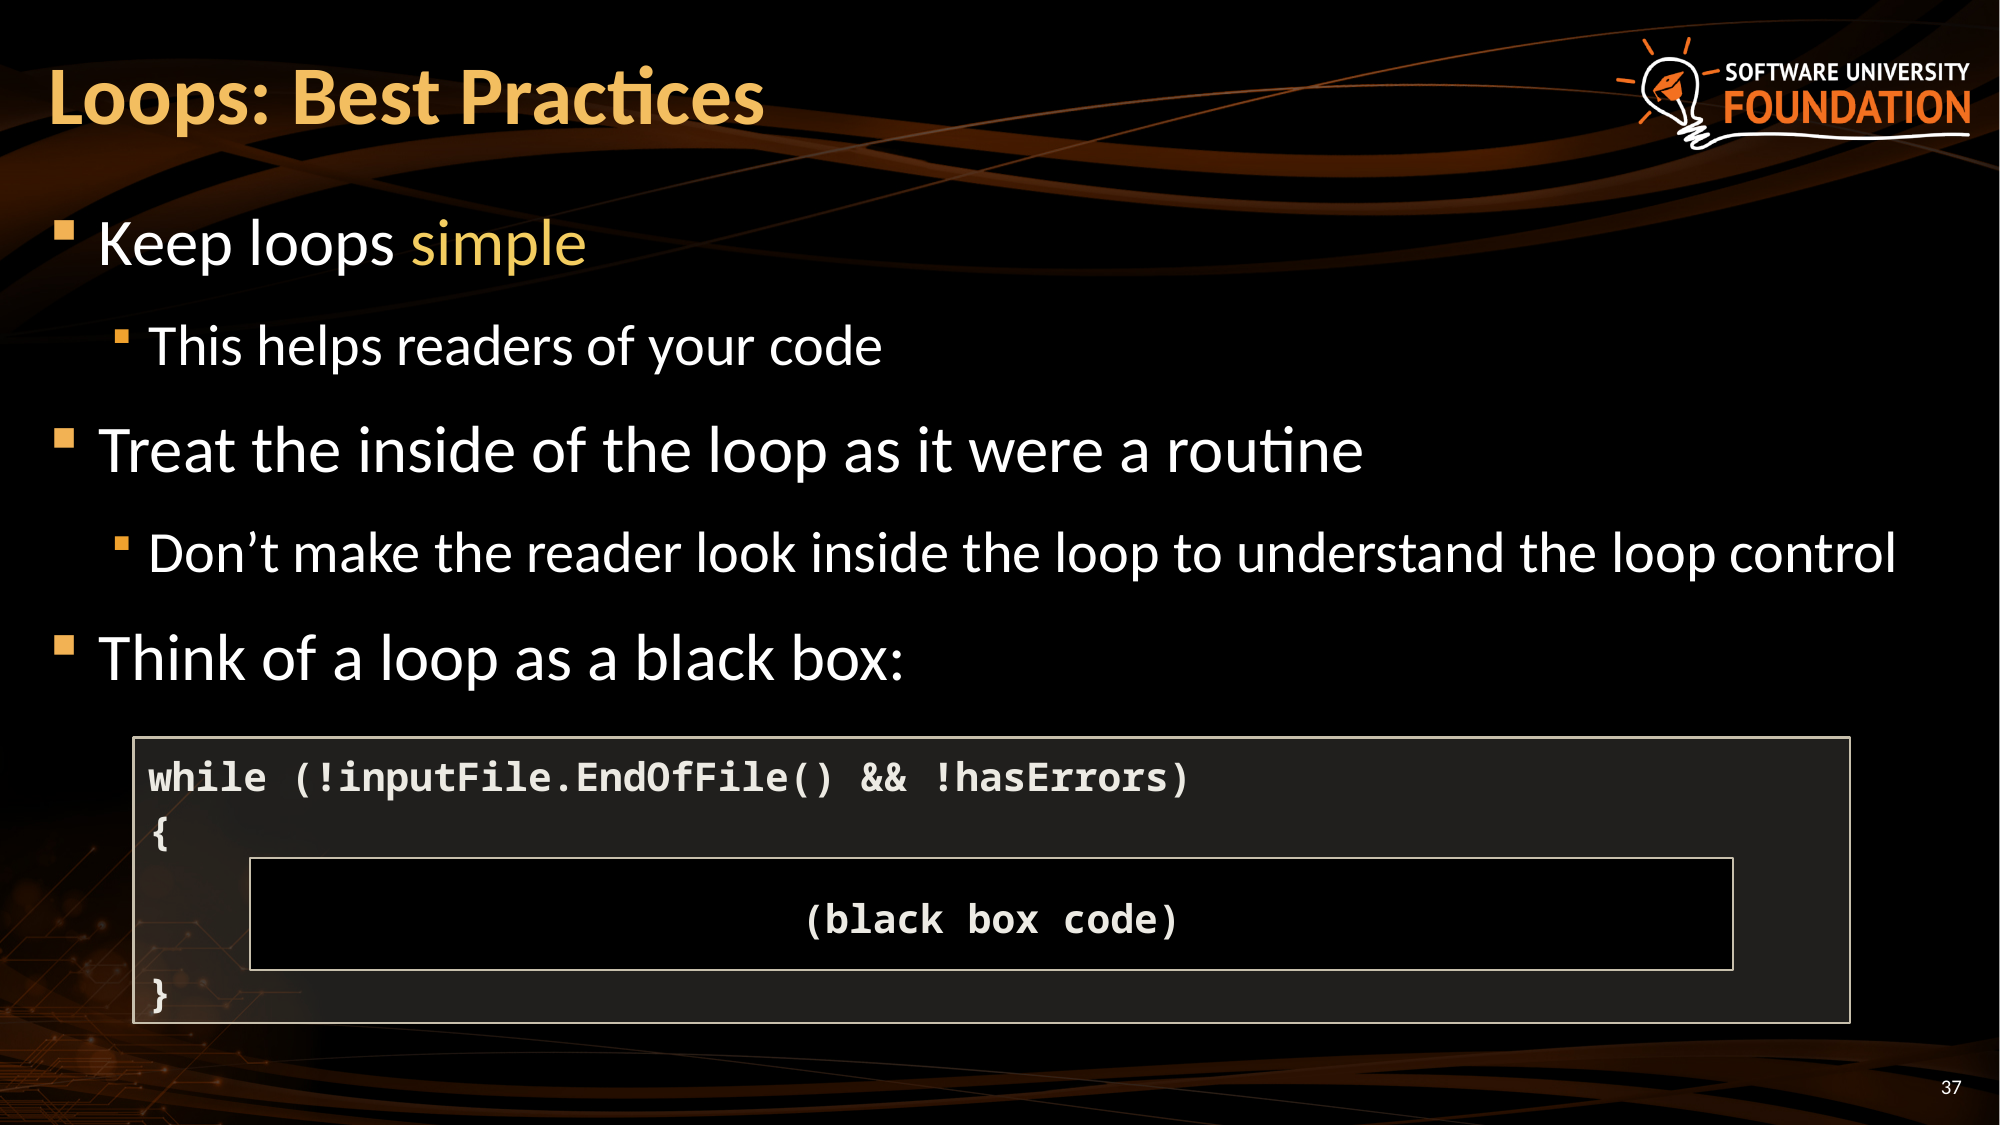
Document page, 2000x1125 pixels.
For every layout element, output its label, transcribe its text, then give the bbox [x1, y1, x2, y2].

list Keep loops simple This helps readers of your code Treat the inside of the loop as it were a routine Don’t make the reader look inside the loop to understand the loop control Think of a loop as a black box: [31, 188, 1968, 1103]
text_box while (!inputFile.EndOfFile() && !hasErrors) { } [133, 737, 1850, 1023]
title Loops: Best Practices [30, 6, 1602, 189]
picture [0, 0, 2000, 1125]
text_box (black box code) [250, 857, 1734, 971]
